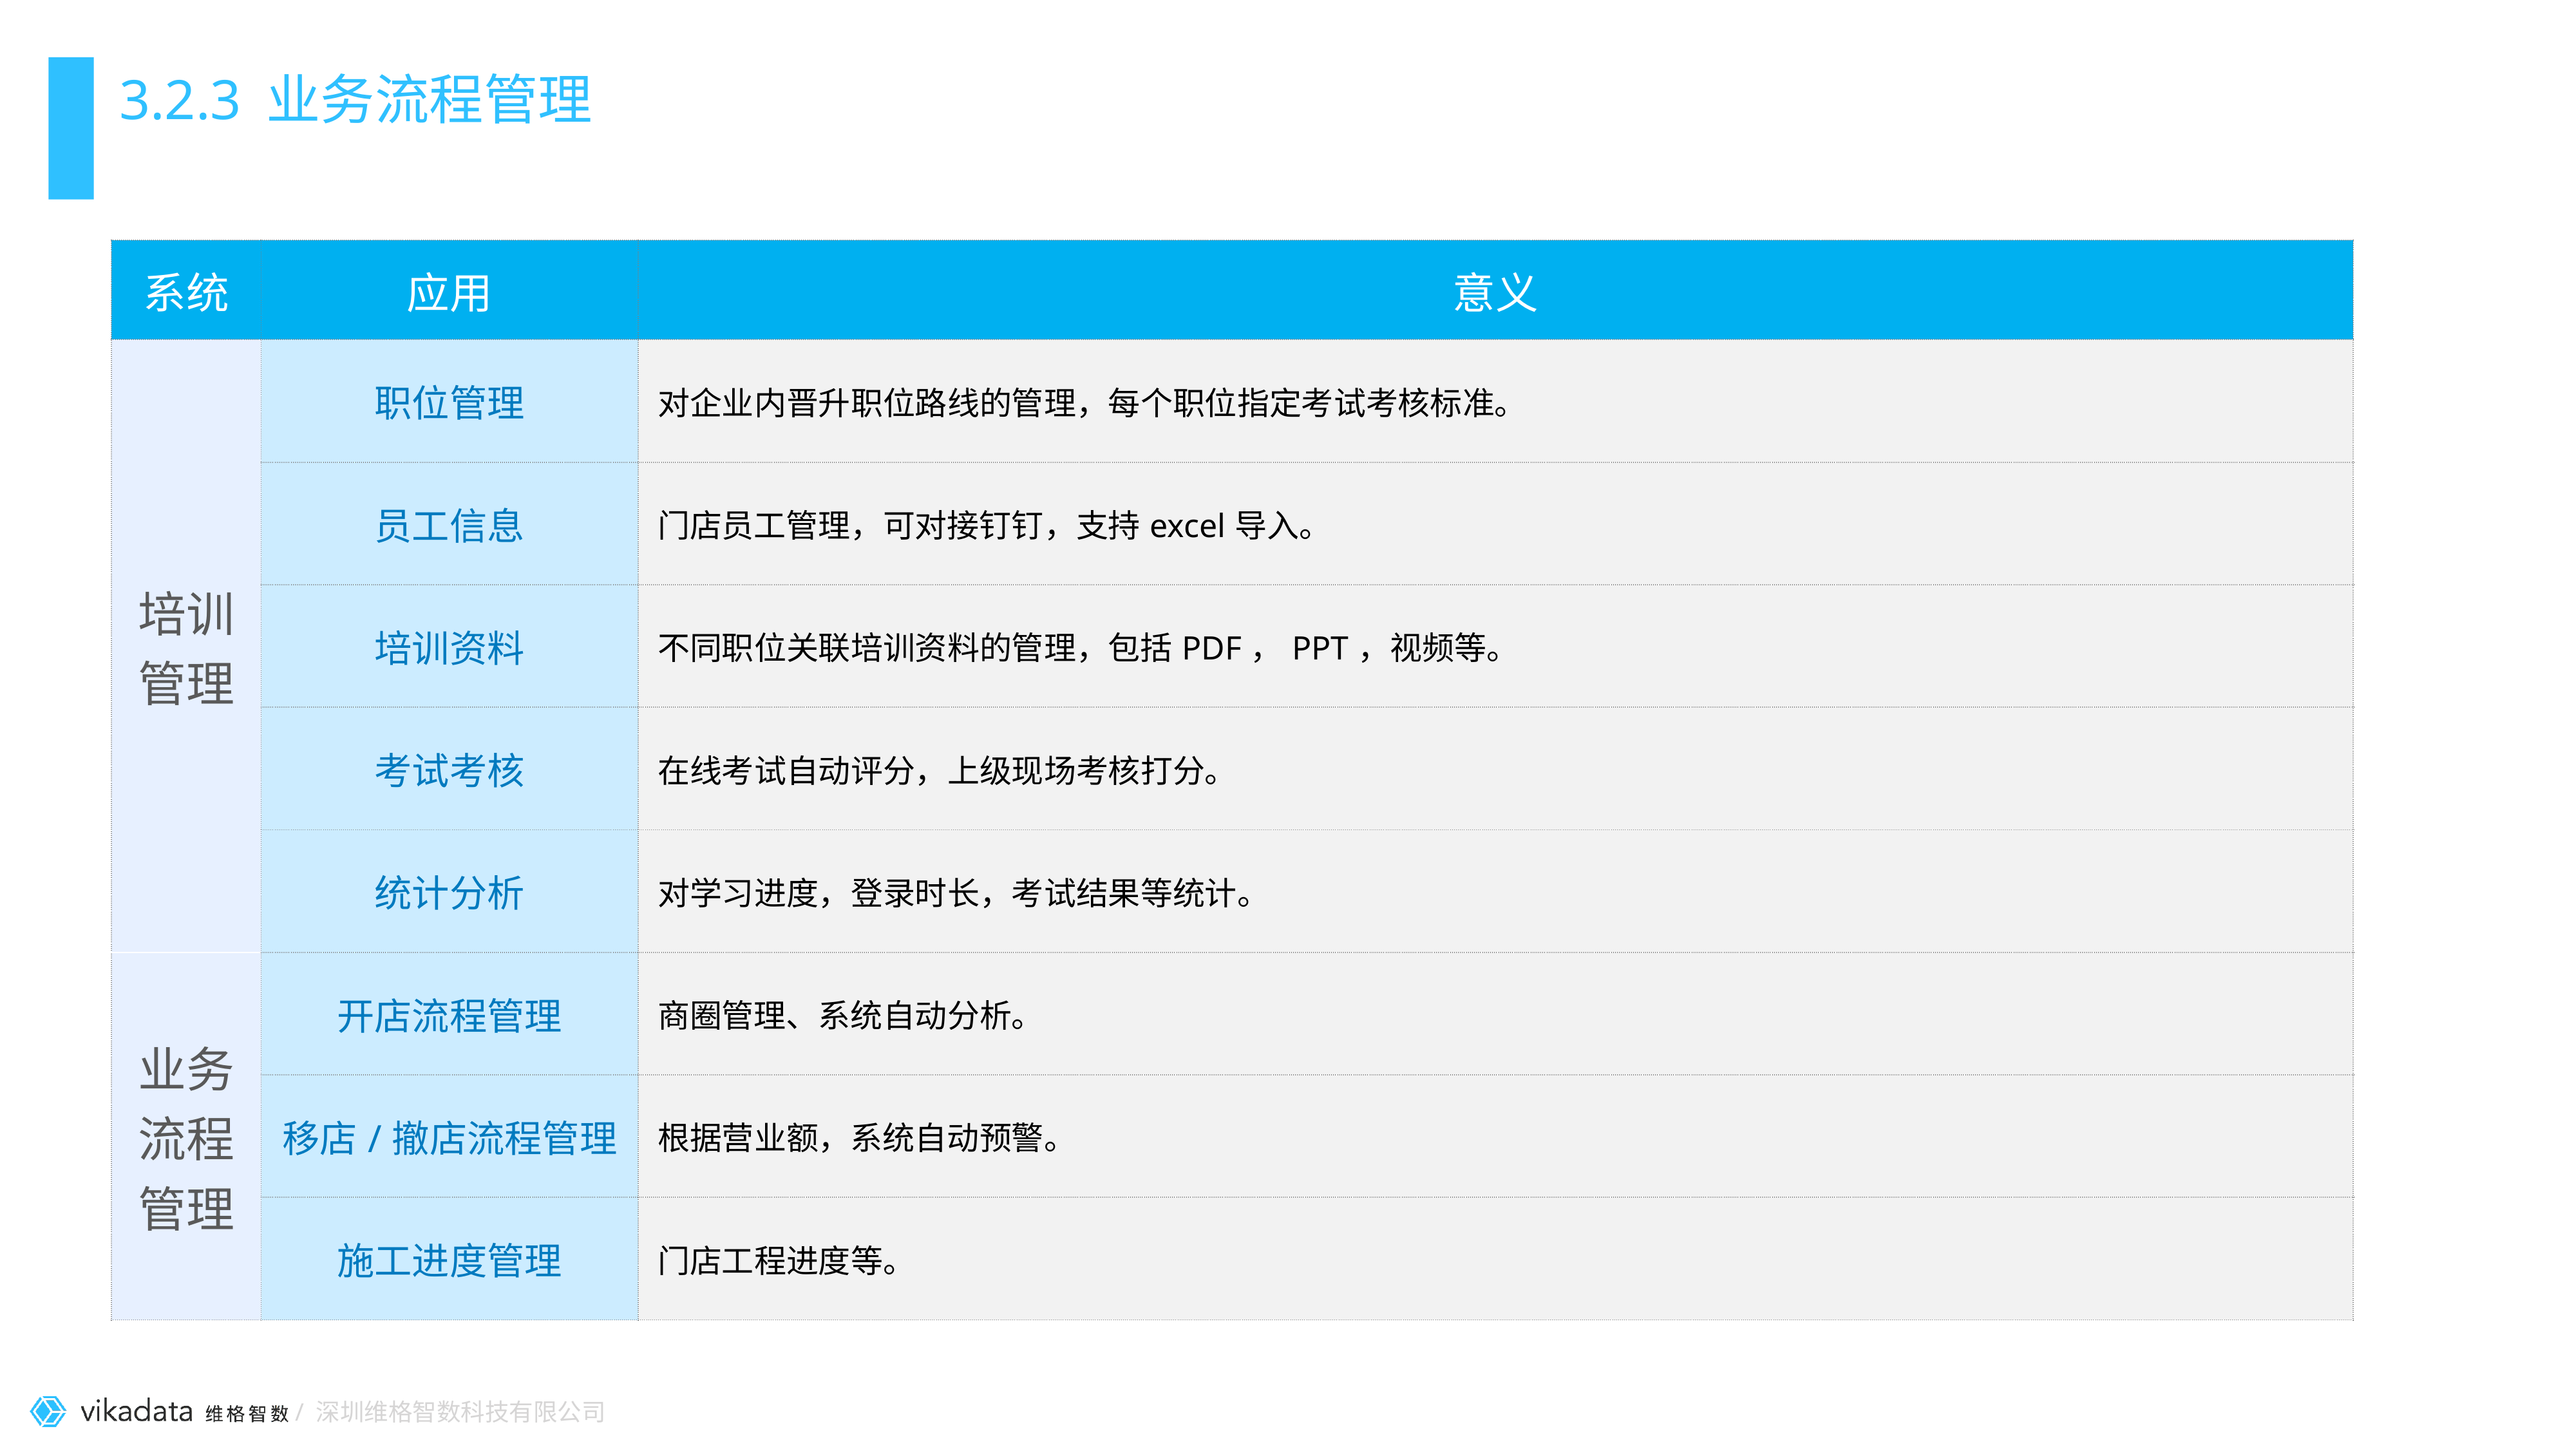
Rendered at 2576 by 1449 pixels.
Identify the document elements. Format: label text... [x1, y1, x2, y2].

title 3.2.3 业务流程管理 [111, 57, 2453, 138]
table_cell 考试考核 [261, 707, 638, 829]
table_cell 不同职位关联培训资料的管理，包括PDF，PPT，视频等。 [638, 585, 2353, 707]
table_cell 业务流程管理 [111, 953, 261, 1320]
picture [12, 1372, 329, 1449]
table_header 意义 [638, 240, 2353, 339]
table_header 系统 [111, 240, 261, 339]
table_cell 培训资料 [261, 585, 638, 707]
table_cell 门店工程进度等。 [638, 1197, 2353, 1320]
table_cell 统计分析 [261, 829, 638, 952]
table_cell 施工进度管理 [261, 1197, 638, 1320]
table_cell 根据营业额，系统自动预警。 [638, 1075, 2353, 1197]
table_cell 门店员工管理，可对接钉钉，支持excel导入。 [638, 462, 2353, 585]
table_cell 对学习进度，登录时长，考试结果等统计。 [638, 829, 2353, 952]
table_cell 移店/撤店流程管理 [261, 1075, 638, 1197]
table_cell 对企业内晋升职位路线的管理，每个职位指定考试考核标准。 [638, 339, 2353, 462]
table_cell 员工信息 [261, 462, 638, 585]
table_cell 商圈管理、系统自动分析。 [638, 952, 2353, 1075]
table_header 应用 [261, 240, 638, 339]
table_cell 职位管理 [261, 339, 638, 462]
table_cell 培训管理 [111, 339, 261, 952]
table_cell 在线考试自动评分，上级现场考核打分。 [638, 707, 2353, 829]
table_cell 开店流程管理 [261, 952, 638, 1075]
